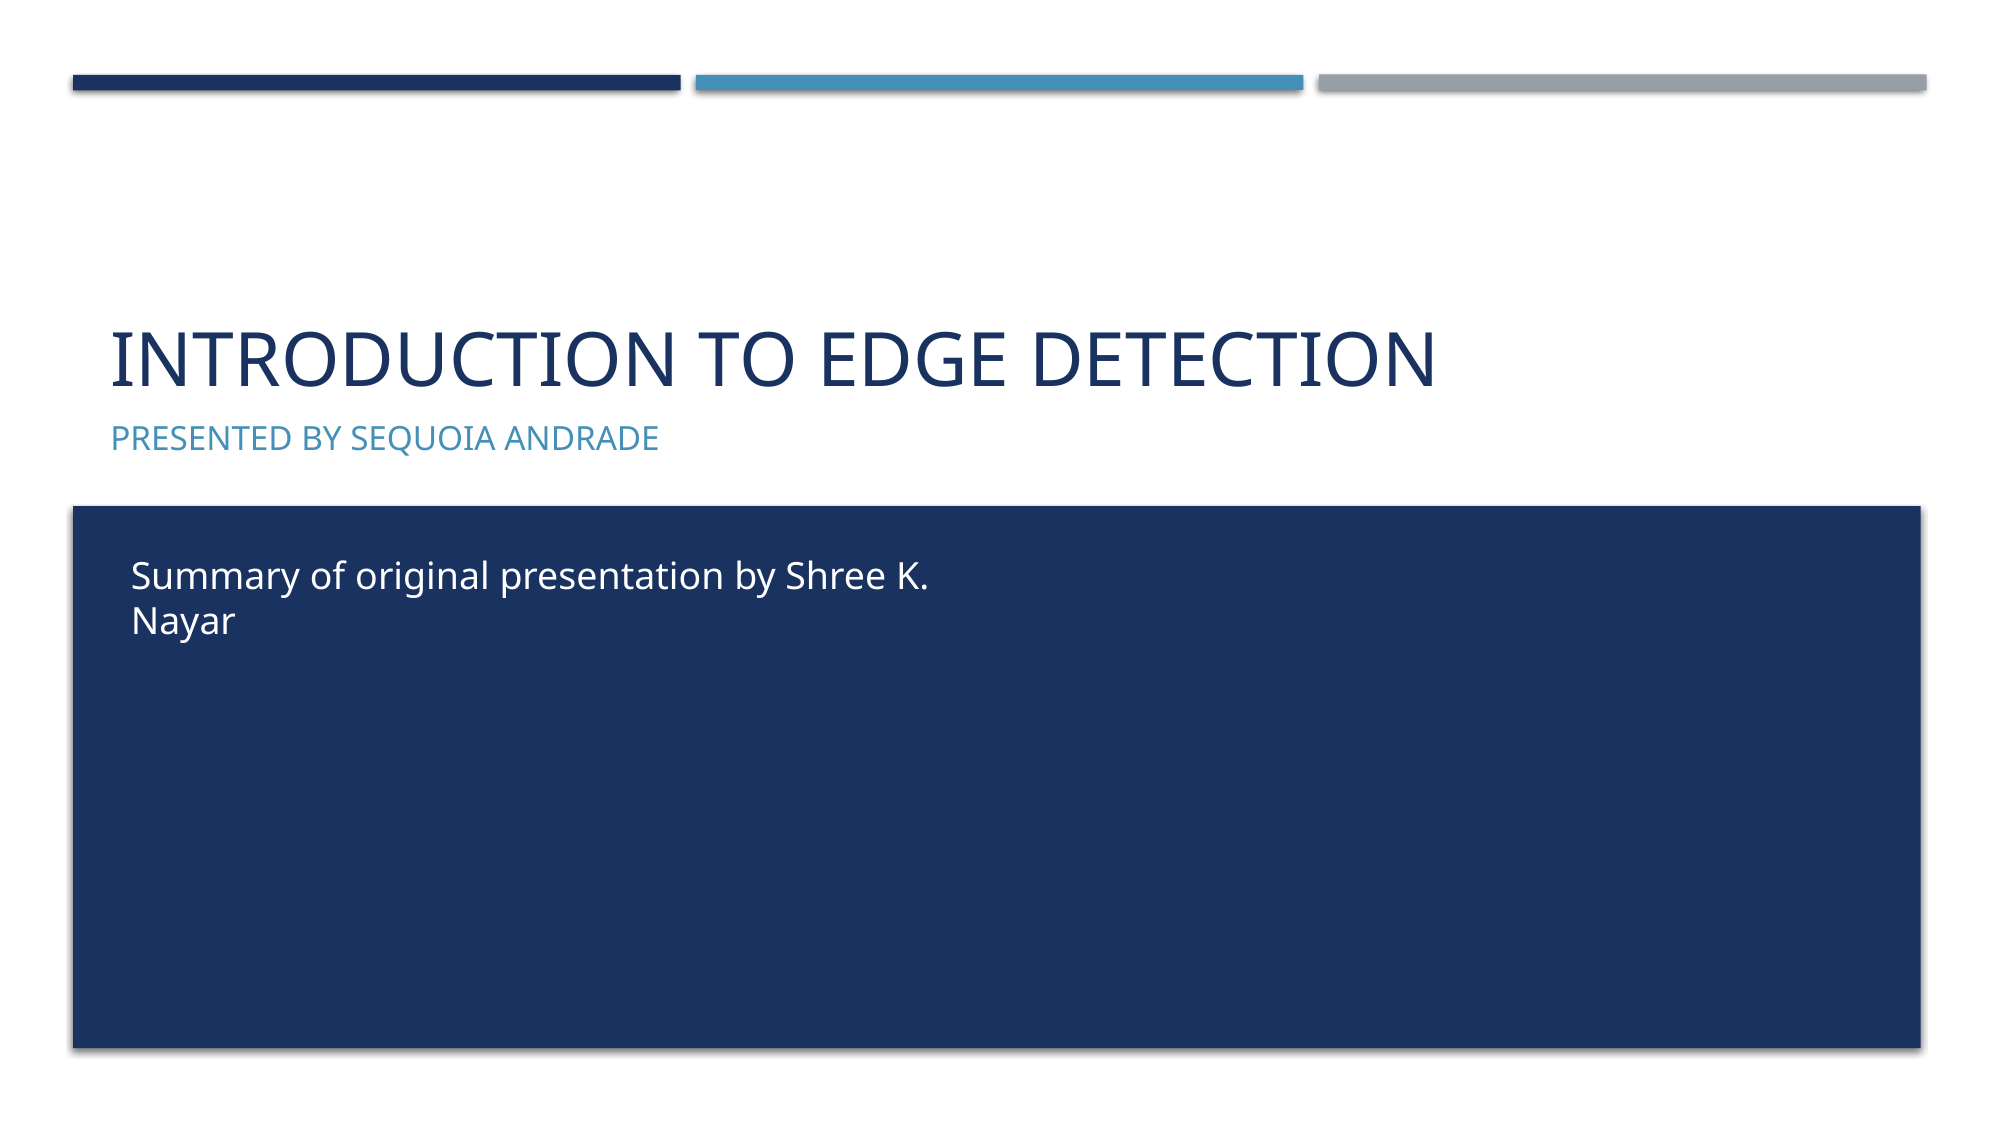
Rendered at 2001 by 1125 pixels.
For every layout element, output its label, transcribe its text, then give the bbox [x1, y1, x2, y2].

text_box Summary of original presentation by Shree K. Nayar [116, 544, 964, 649]
title Introduction to Edge Detection [95, 167, 1899, 409]
subtitle Presented by Sequoia Andrade [95, 409, 1899, 507]
